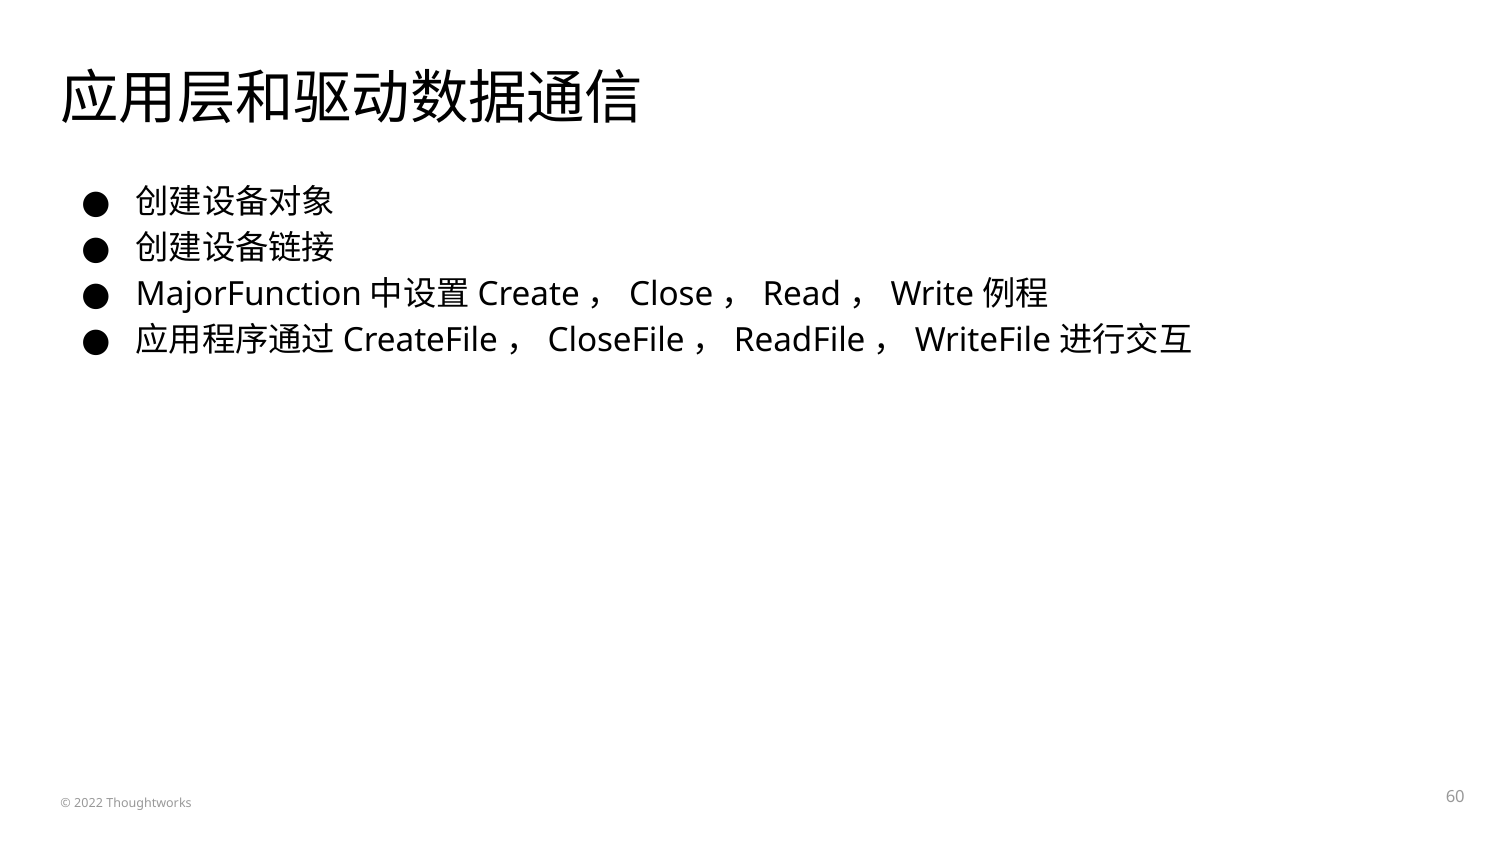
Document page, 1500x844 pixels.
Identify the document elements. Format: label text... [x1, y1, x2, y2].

title 应用层和驱动数据通信 [60, 60, 1440, 154]
slide_number ‹#› [1389, 764, 1480, 830]
list 创建设备对象 创建设备链接 MajorFunction中设置Create，Close，Read，Write例程 应用程序通过CreateFile，CloseFile，ReadFile，WriteFile进行交互 [60, 174, 1440, 736]
